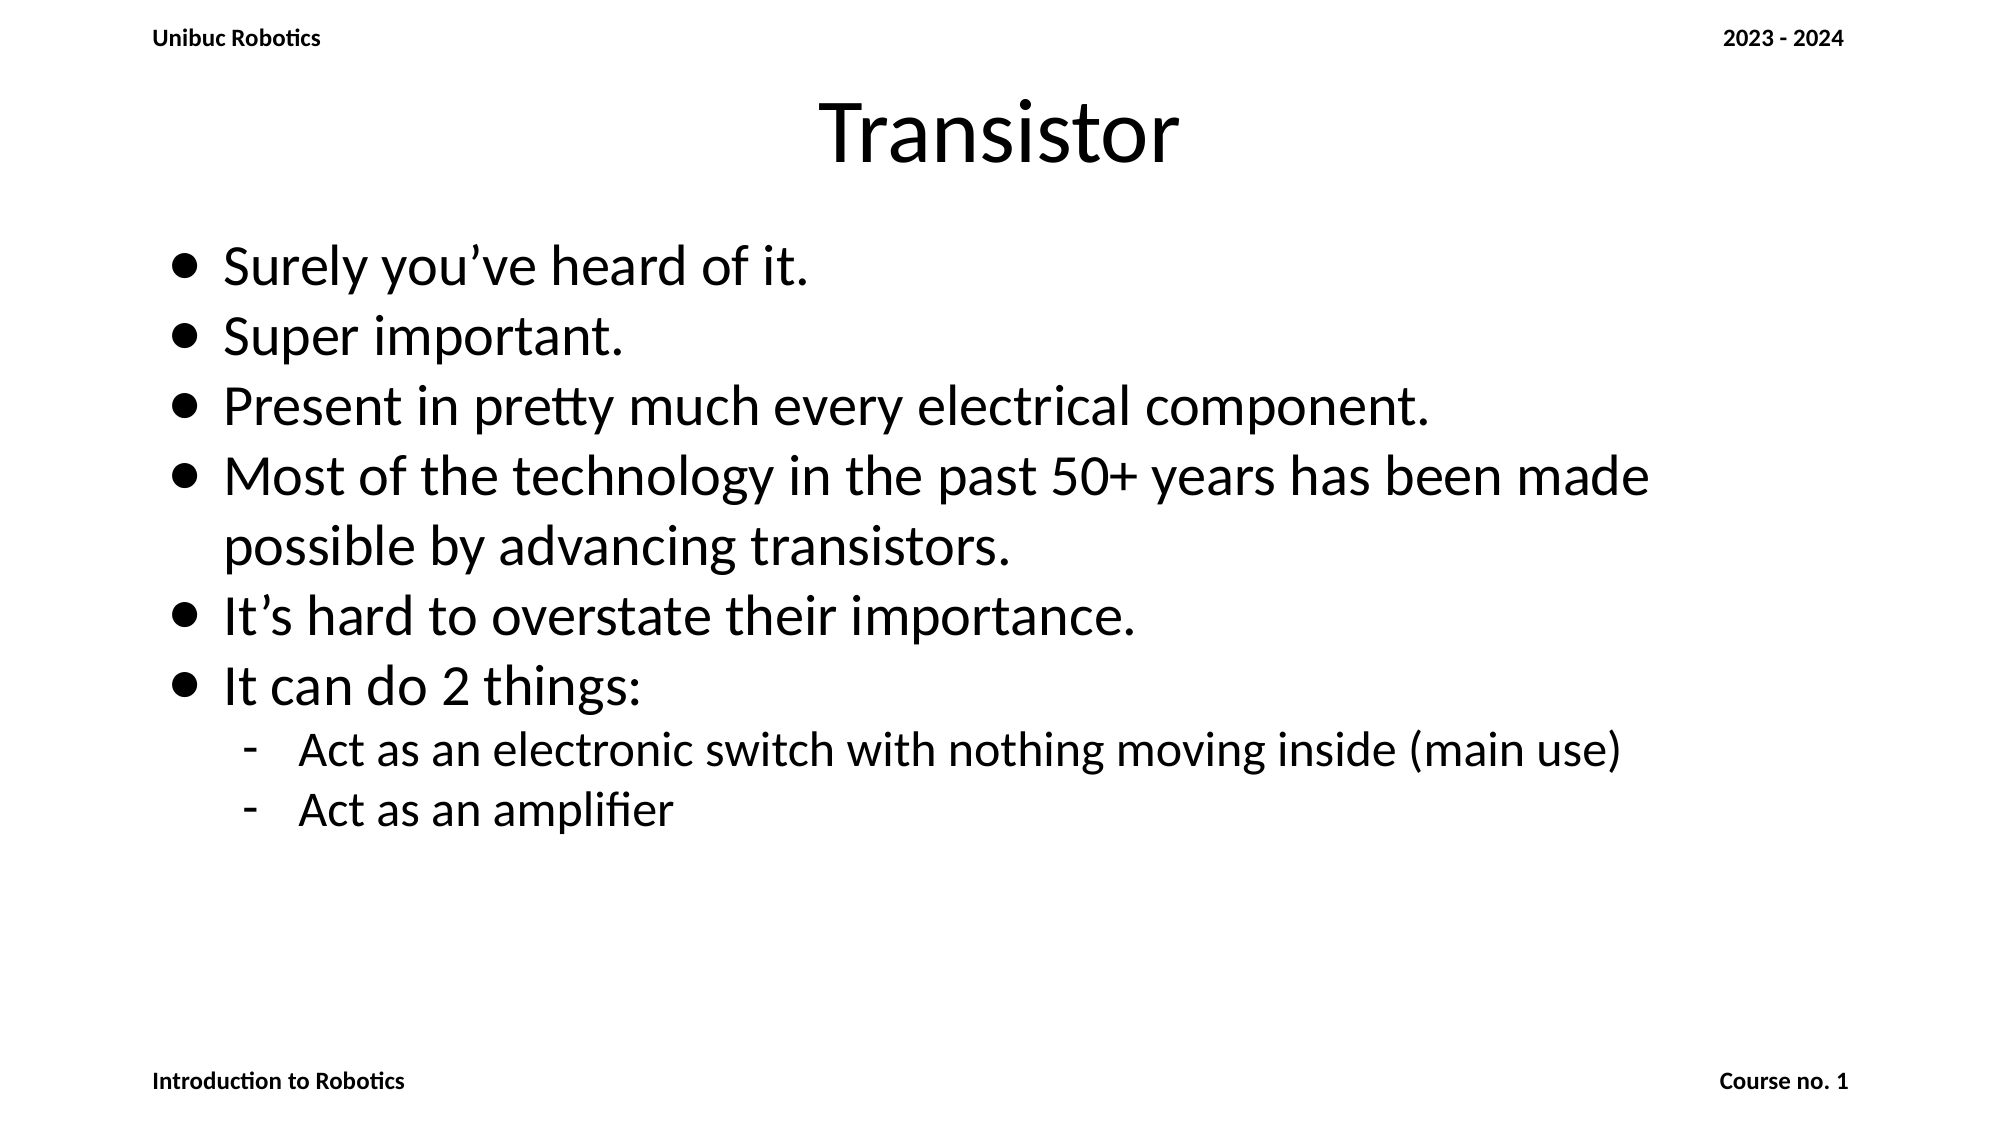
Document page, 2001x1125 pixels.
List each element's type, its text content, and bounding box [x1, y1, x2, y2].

list Surely you’ve heard of it. Super important. Present in pretty much every electrical component. Most of the technology in the past 50+ years has been made possible by advancing transistors. It’s hard to overstate their importance. It can do 2 things: Act as an electronic switch with nothing moving inside (main use) Act as an amplifier [133, 220, 1871, 931]
title Transistor [99, 32, 1900, 220]
